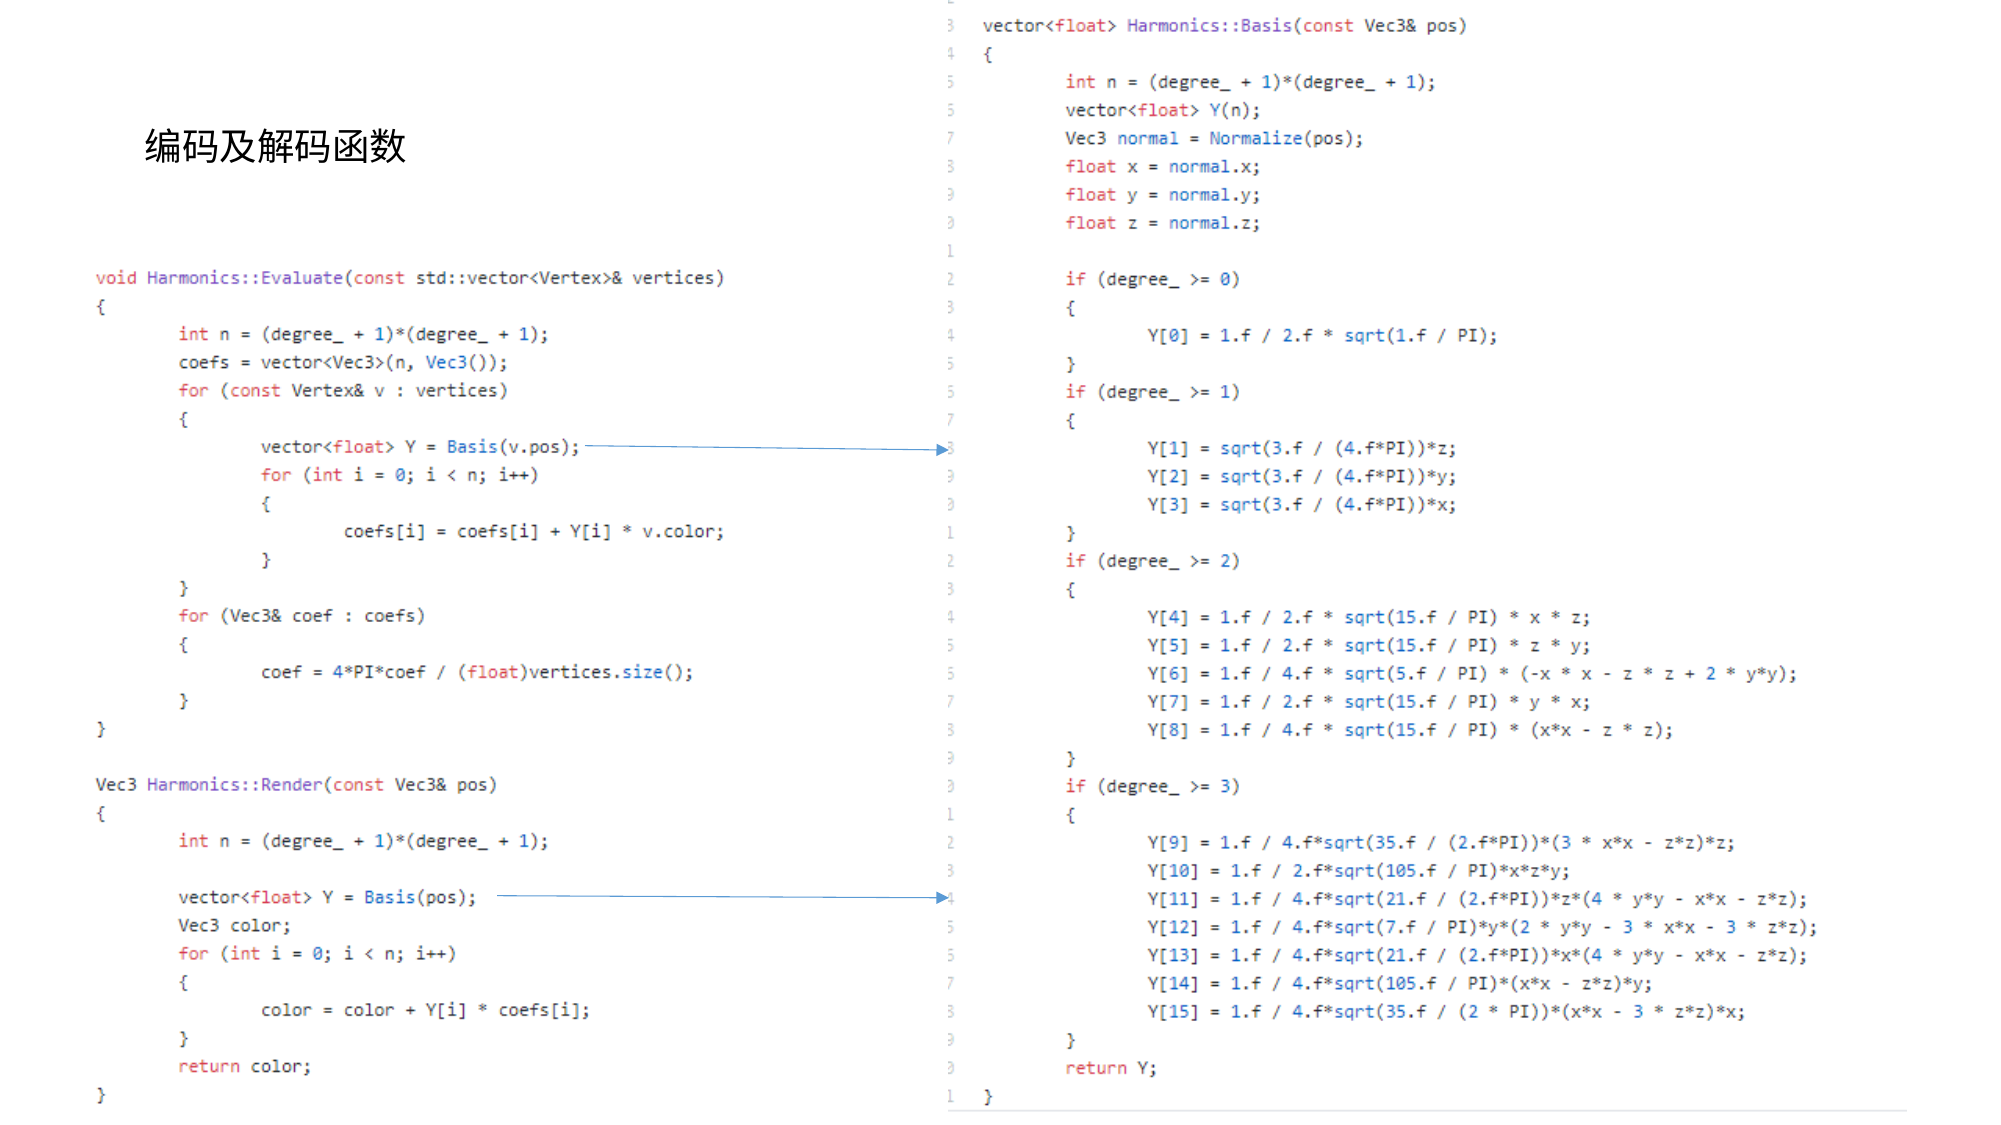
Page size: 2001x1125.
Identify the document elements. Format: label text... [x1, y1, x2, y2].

picture [948, 0, 1907, 1125]
text_box 编码及解码函数 [130, 115, 423, 176]
picture [75, 245, 793, 1110]
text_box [584, 445, 949, 450]
